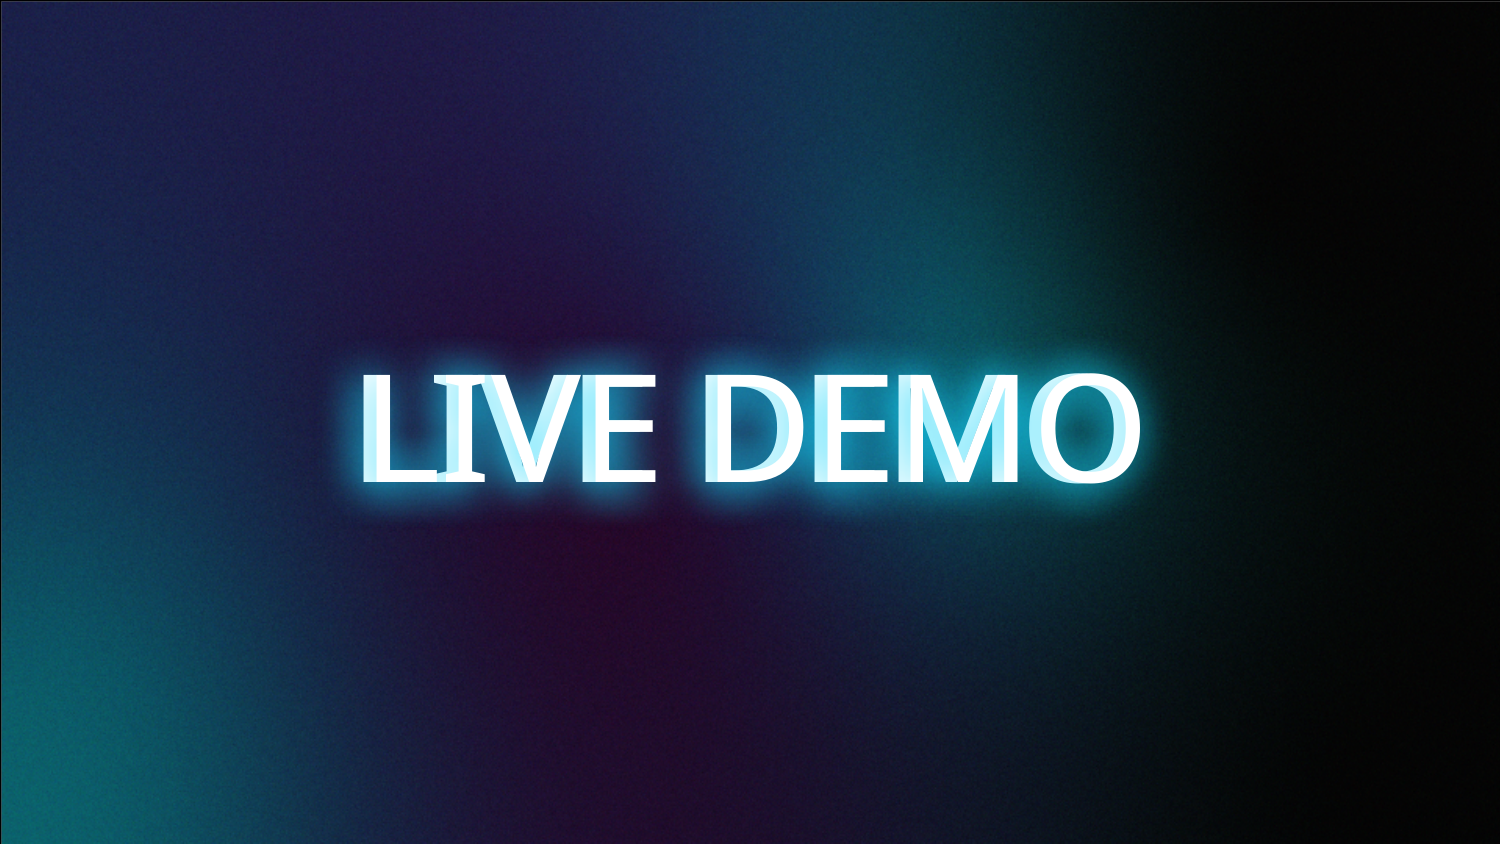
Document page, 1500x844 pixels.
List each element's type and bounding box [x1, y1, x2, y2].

text_box [210, 310, 1289, 534]
picture [2, 2, 1500, 844]
